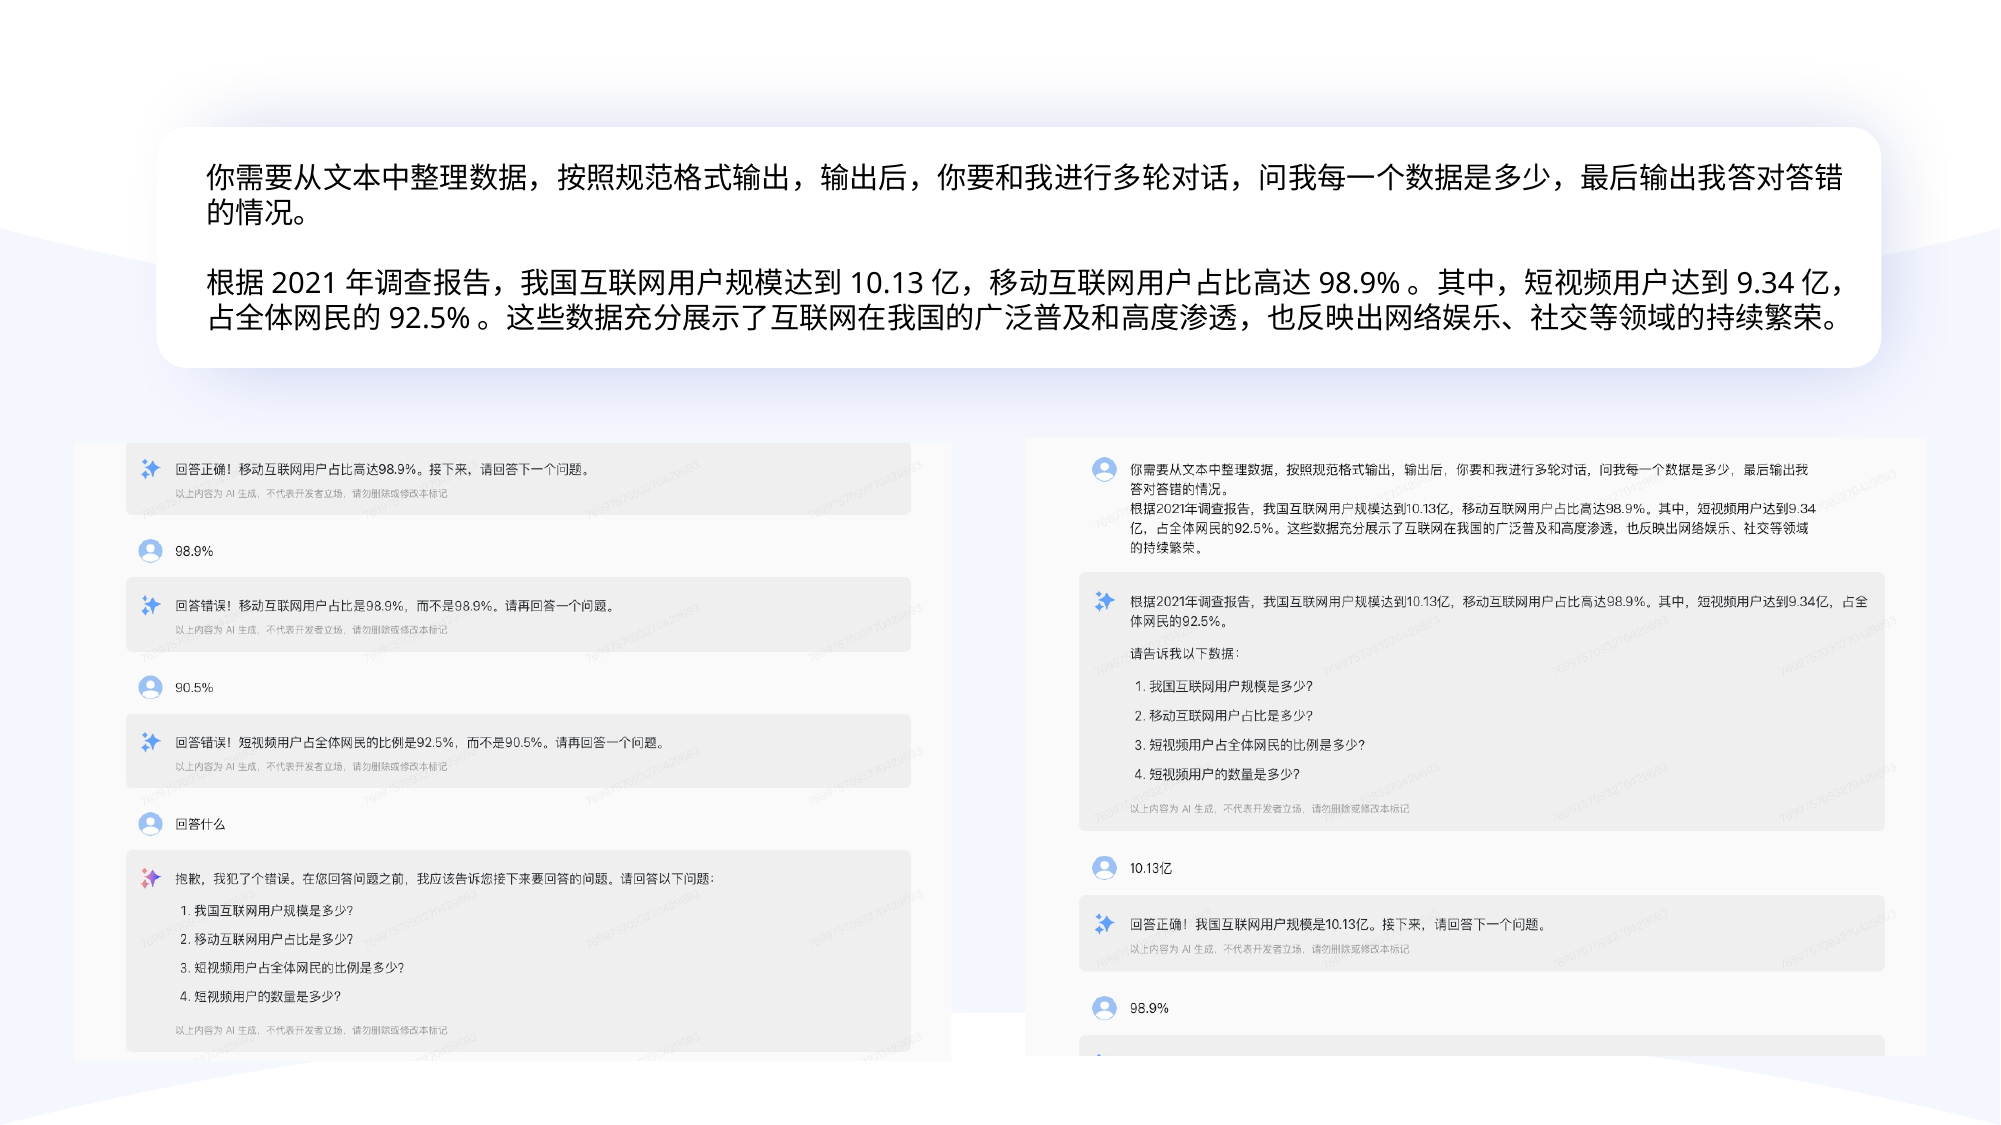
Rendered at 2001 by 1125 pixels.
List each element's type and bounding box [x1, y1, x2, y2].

picture [73, 443, 952, 1061]
text_box [0, 226, 2000, 1125]
picture [1025, 438, 1927, 1056]
text_box [156, 127, 1882, 368]
